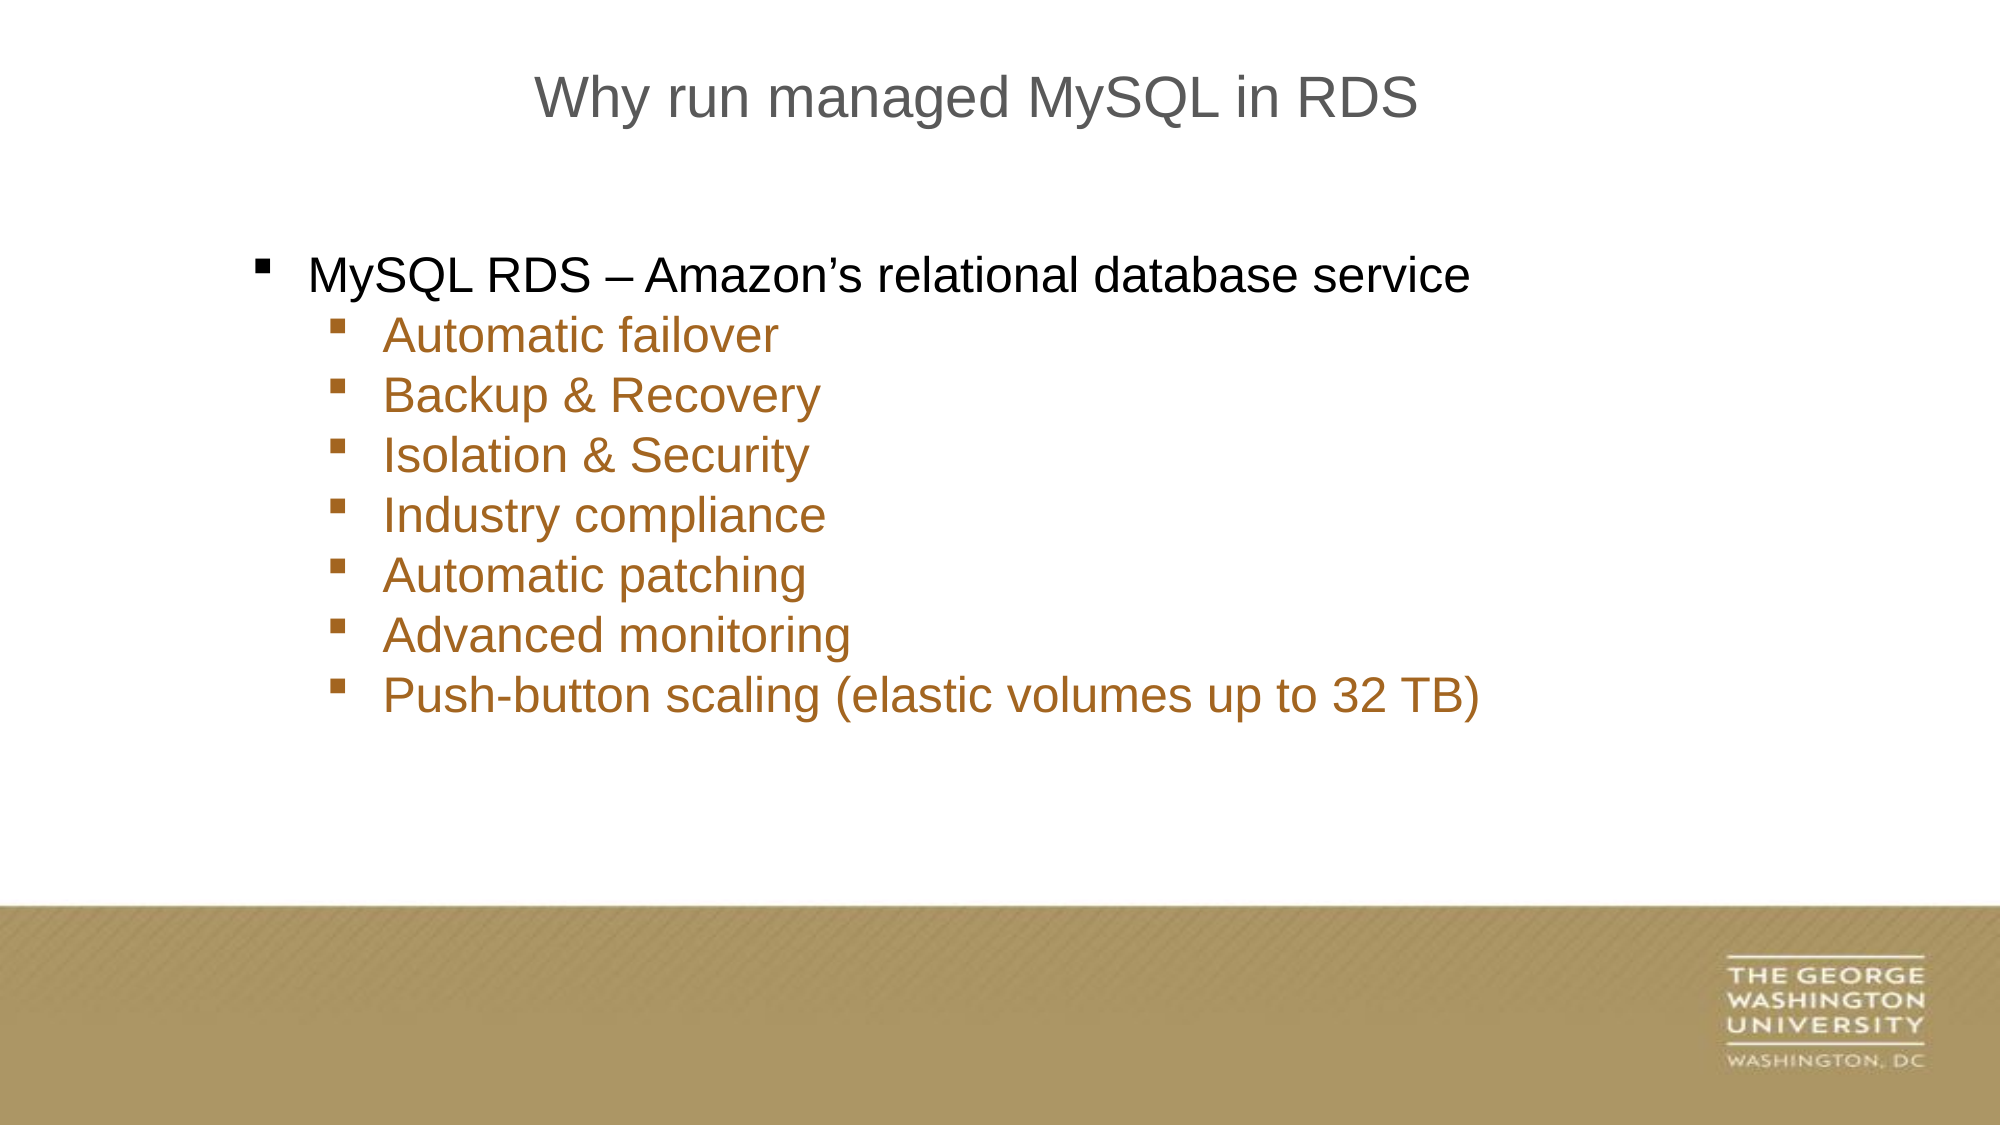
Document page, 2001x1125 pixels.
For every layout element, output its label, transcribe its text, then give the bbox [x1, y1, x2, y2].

text_box MySQL RDS – Amazon’s relational database service Automatic failover Backup & Recovery Isolation & Security Industry compliance Automatic patching Advanced monitoring Push-button scaling (elastic volumes up to 32 TB) [236, 235, 1617, 811]
picture [0, 0, 2000, 1125]
title Why run managed MySQL in RDS [422, 51, 1533, 148]
